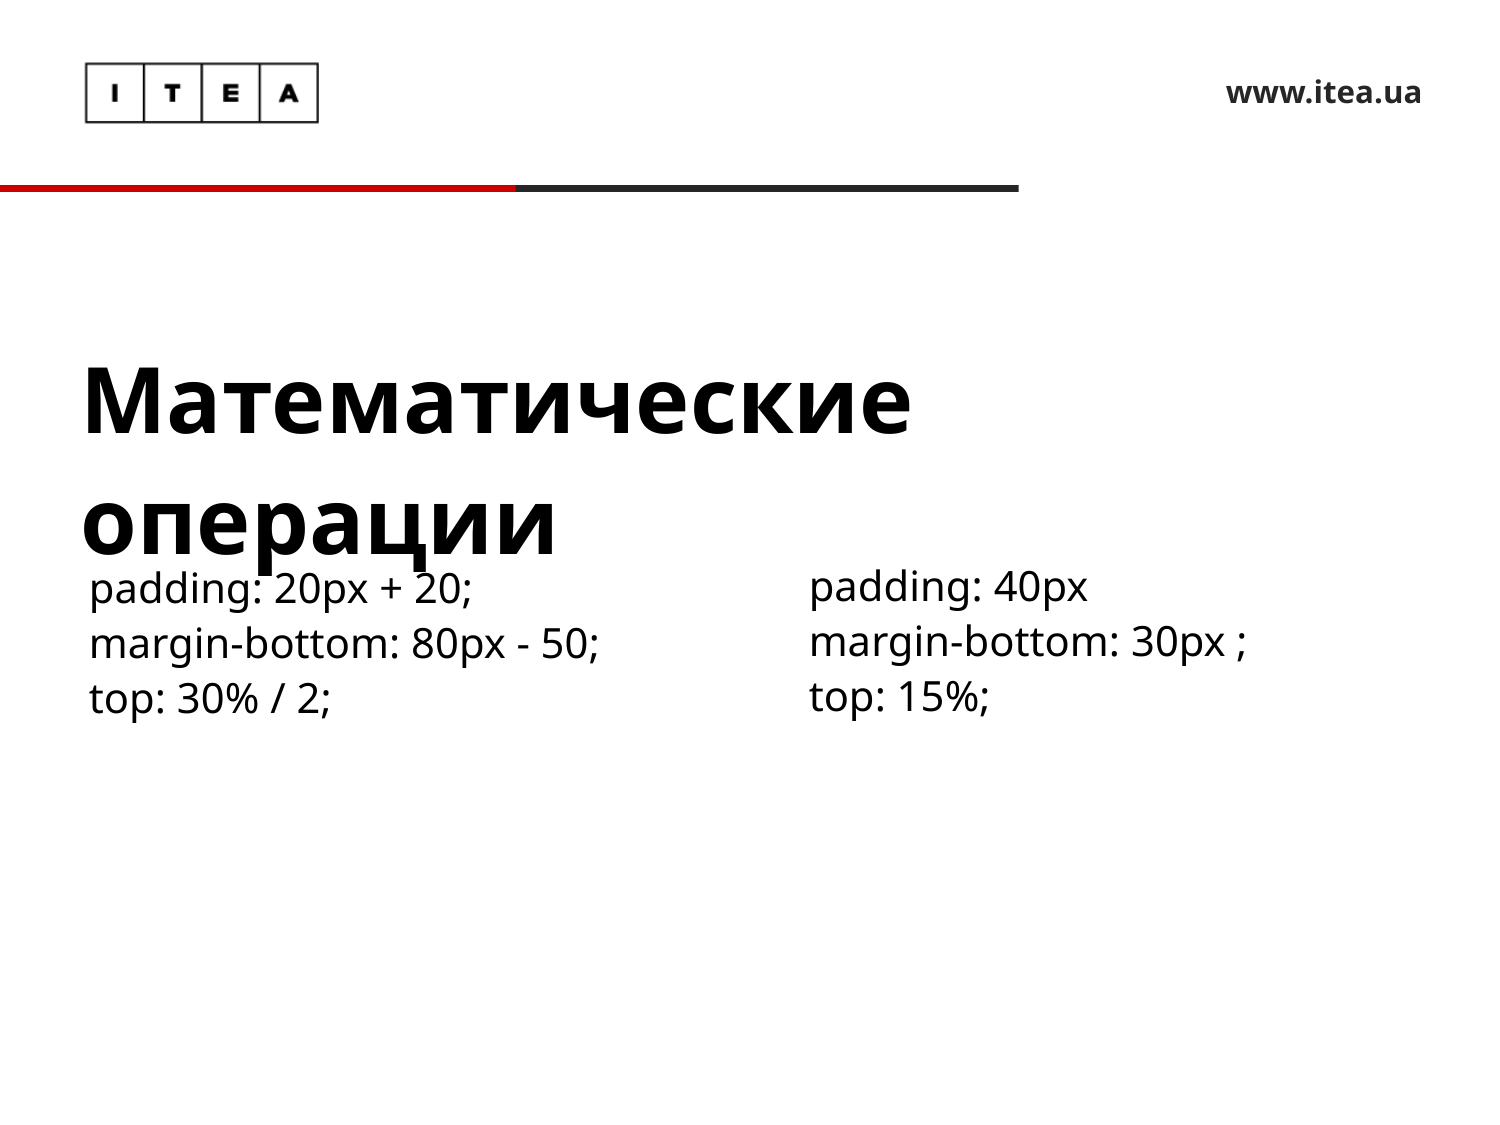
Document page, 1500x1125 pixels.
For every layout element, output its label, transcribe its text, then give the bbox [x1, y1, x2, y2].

text_box [516, 185, 1019, 192]
title Математические операции [65, 323, 1425, 421]
text_box padding: 40px margin-bottom: 30px ; top: 15%; [793, 547, 1464, 1034]
text_box www.itea.ua [1172, 66, 1477, 115]
picture [57, 49, 344, 133]
text_box [0, 185, 516, 192]
list padding: 20px + 20; margin-bottom: 80px - 50; top: 30% / 2; [74, 549, 745, 1036]
